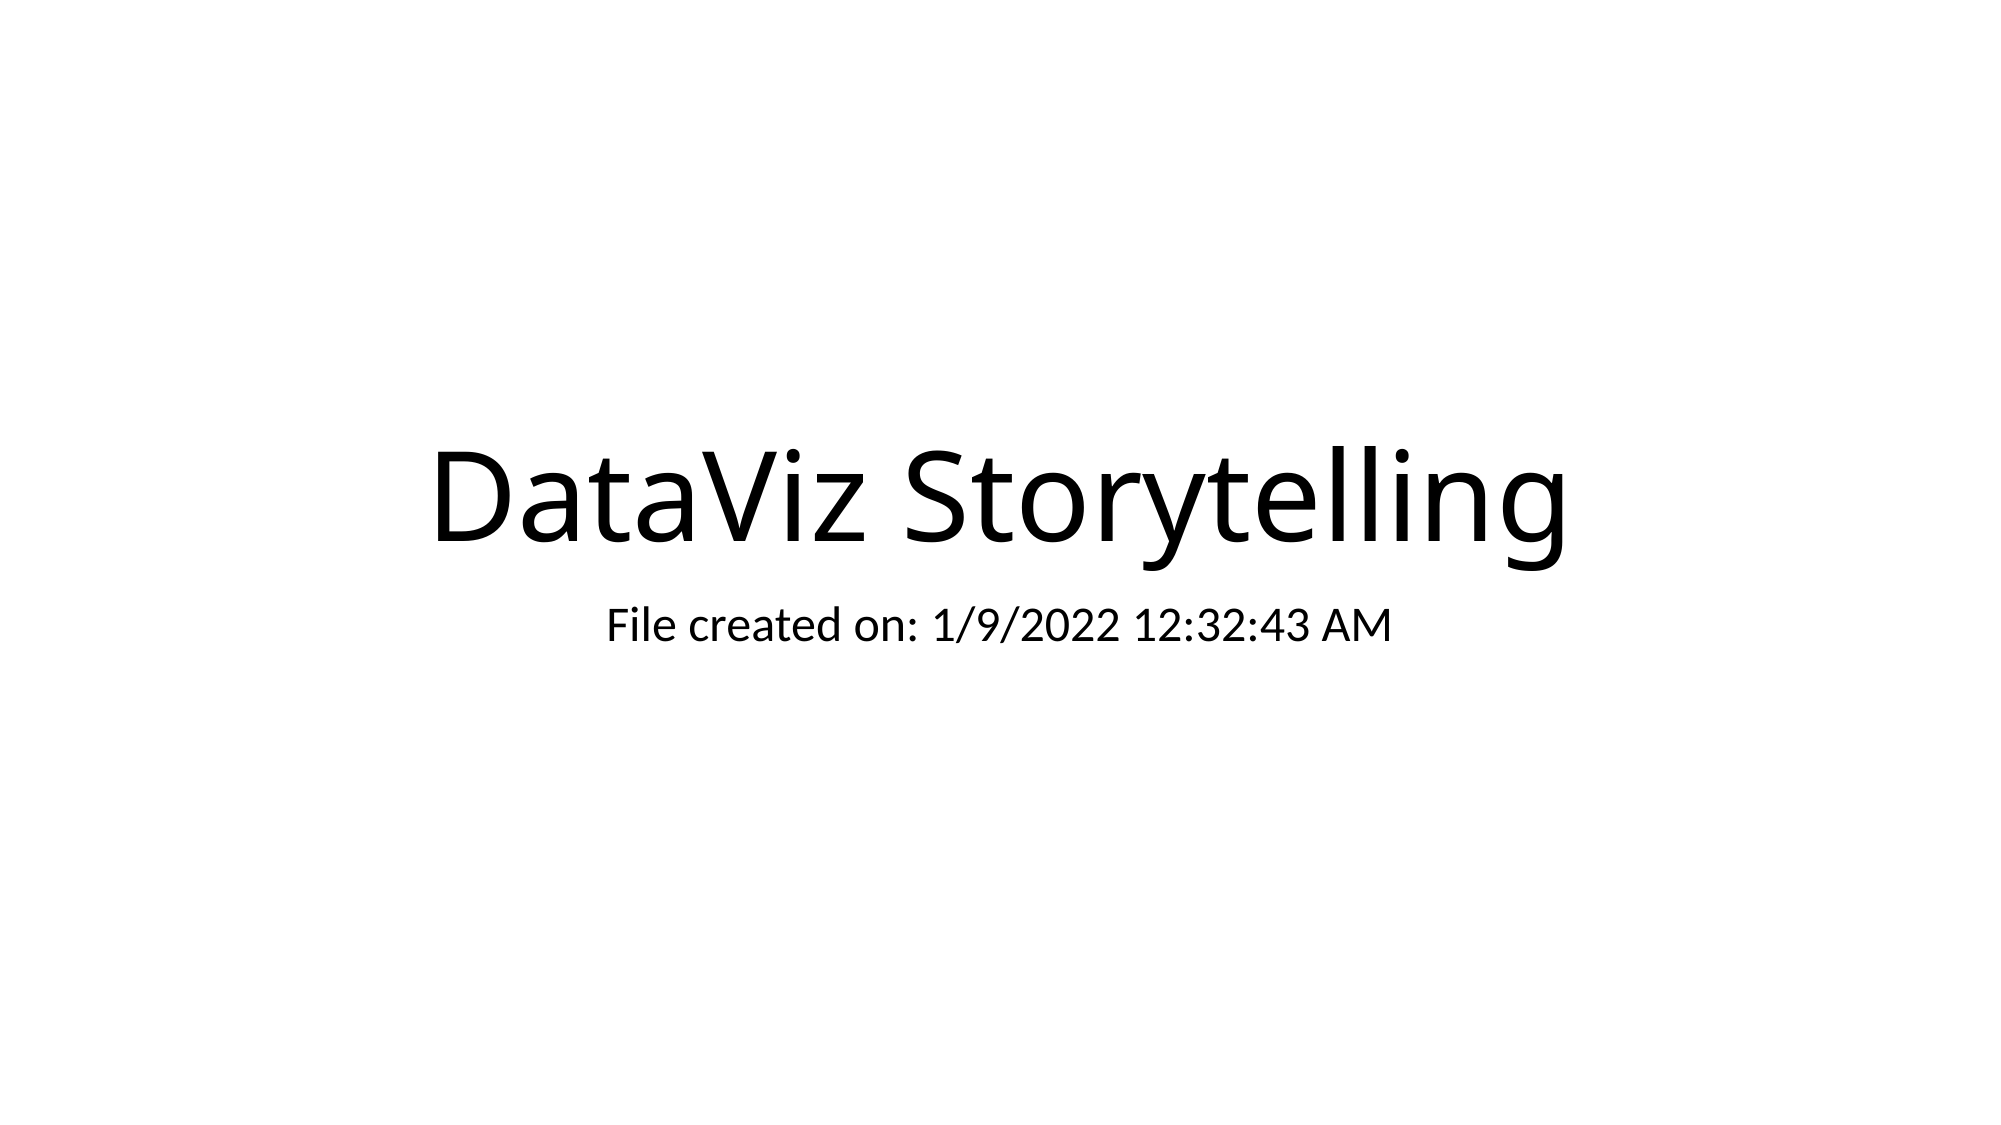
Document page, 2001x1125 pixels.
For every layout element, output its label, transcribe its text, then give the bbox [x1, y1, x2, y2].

subtitle File created on: 1/9/2022 12:32:43 AM [249, 590, 1750, 863]
title DataViz Storytelling [249, 184, 1750, 576]
